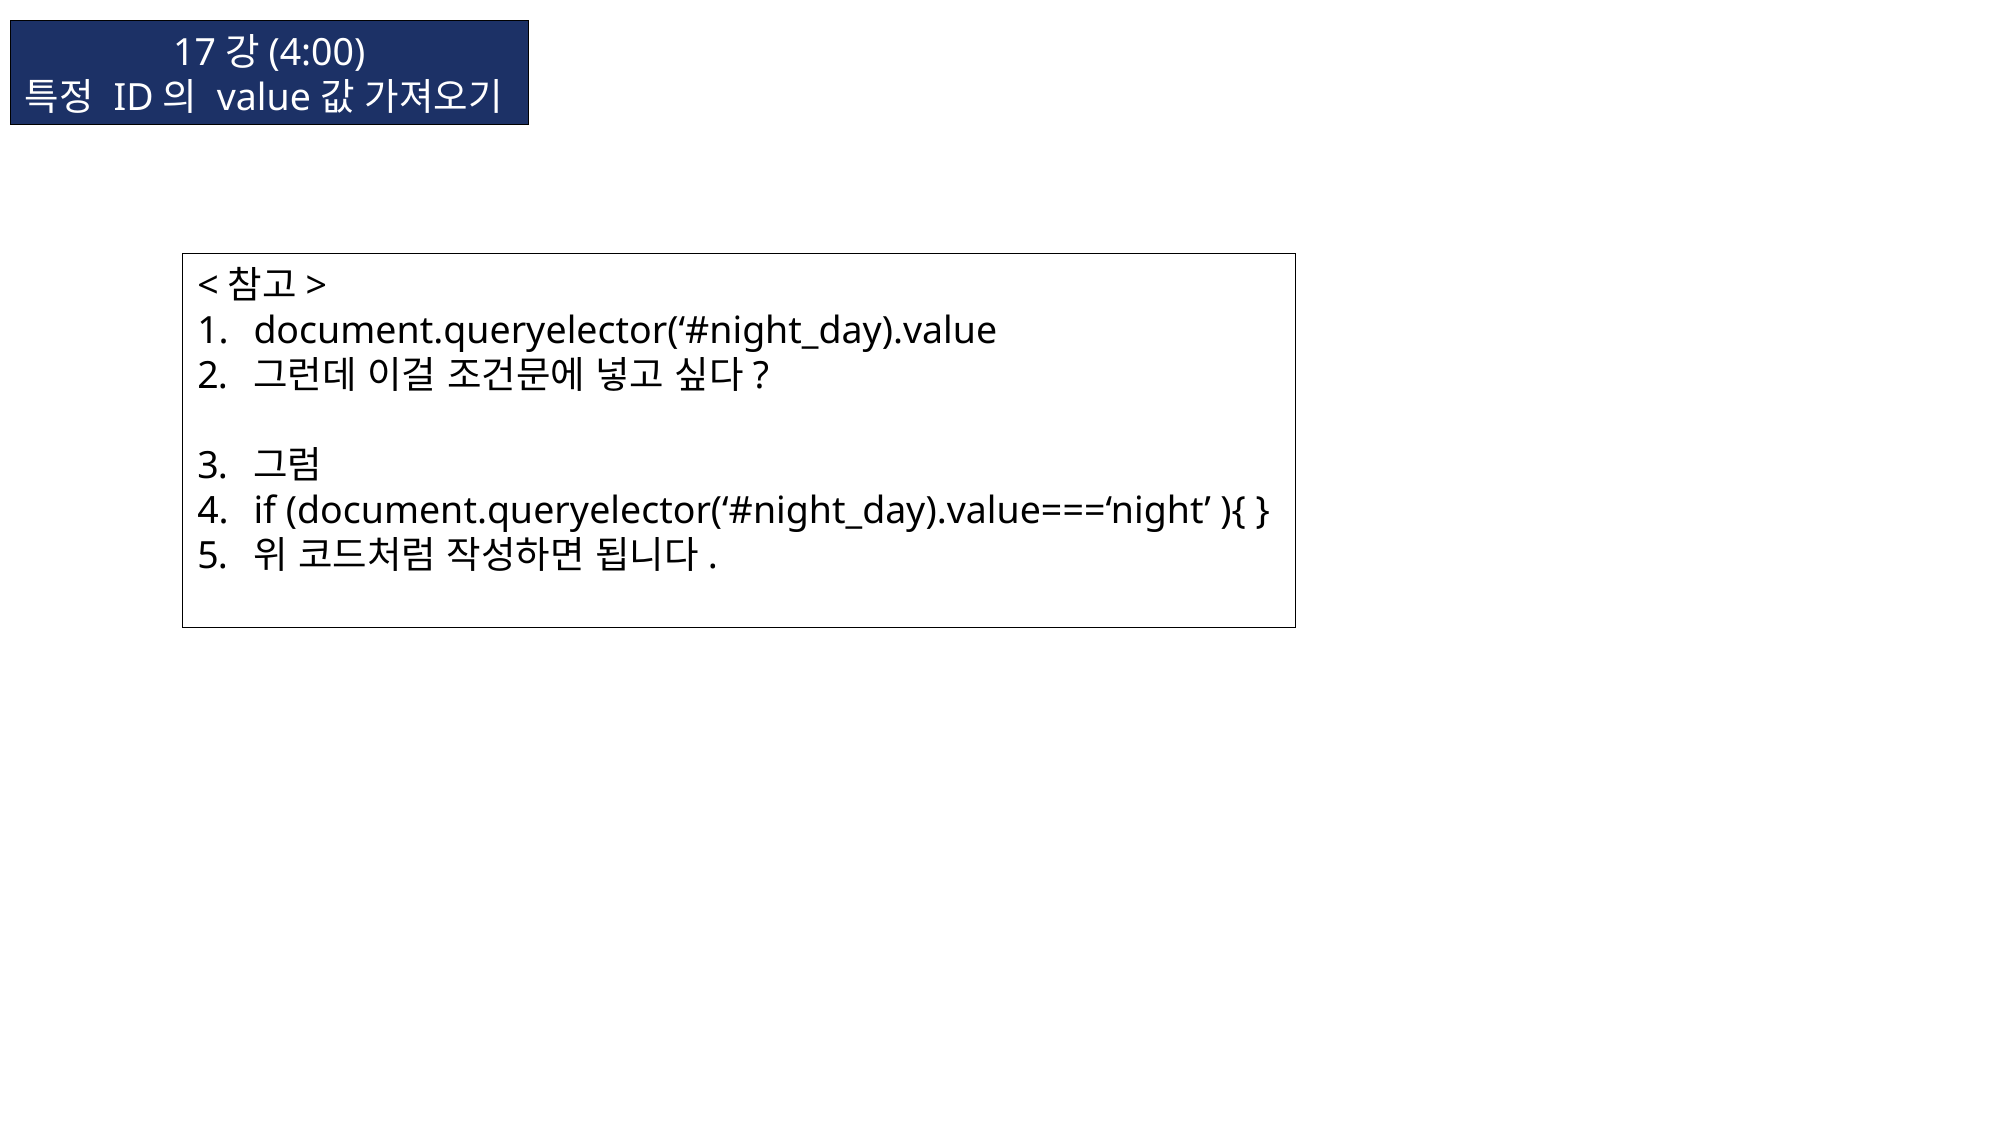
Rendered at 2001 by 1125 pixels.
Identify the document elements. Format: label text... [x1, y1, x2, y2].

text_box 17강(4:00) 특정 ID의 value값 가져오기 [10, 20, 529, 125]
text_box <참고> document.queryelector(‘#night_day).value 그런데 이걸 조건문에 넣고 싶다? 그럼 if (document.queryelector(‘#night_day).value===‘night’ ){ } 위 코드처럼 작성하면 됩니다. [182, 253, 1296, 628]
